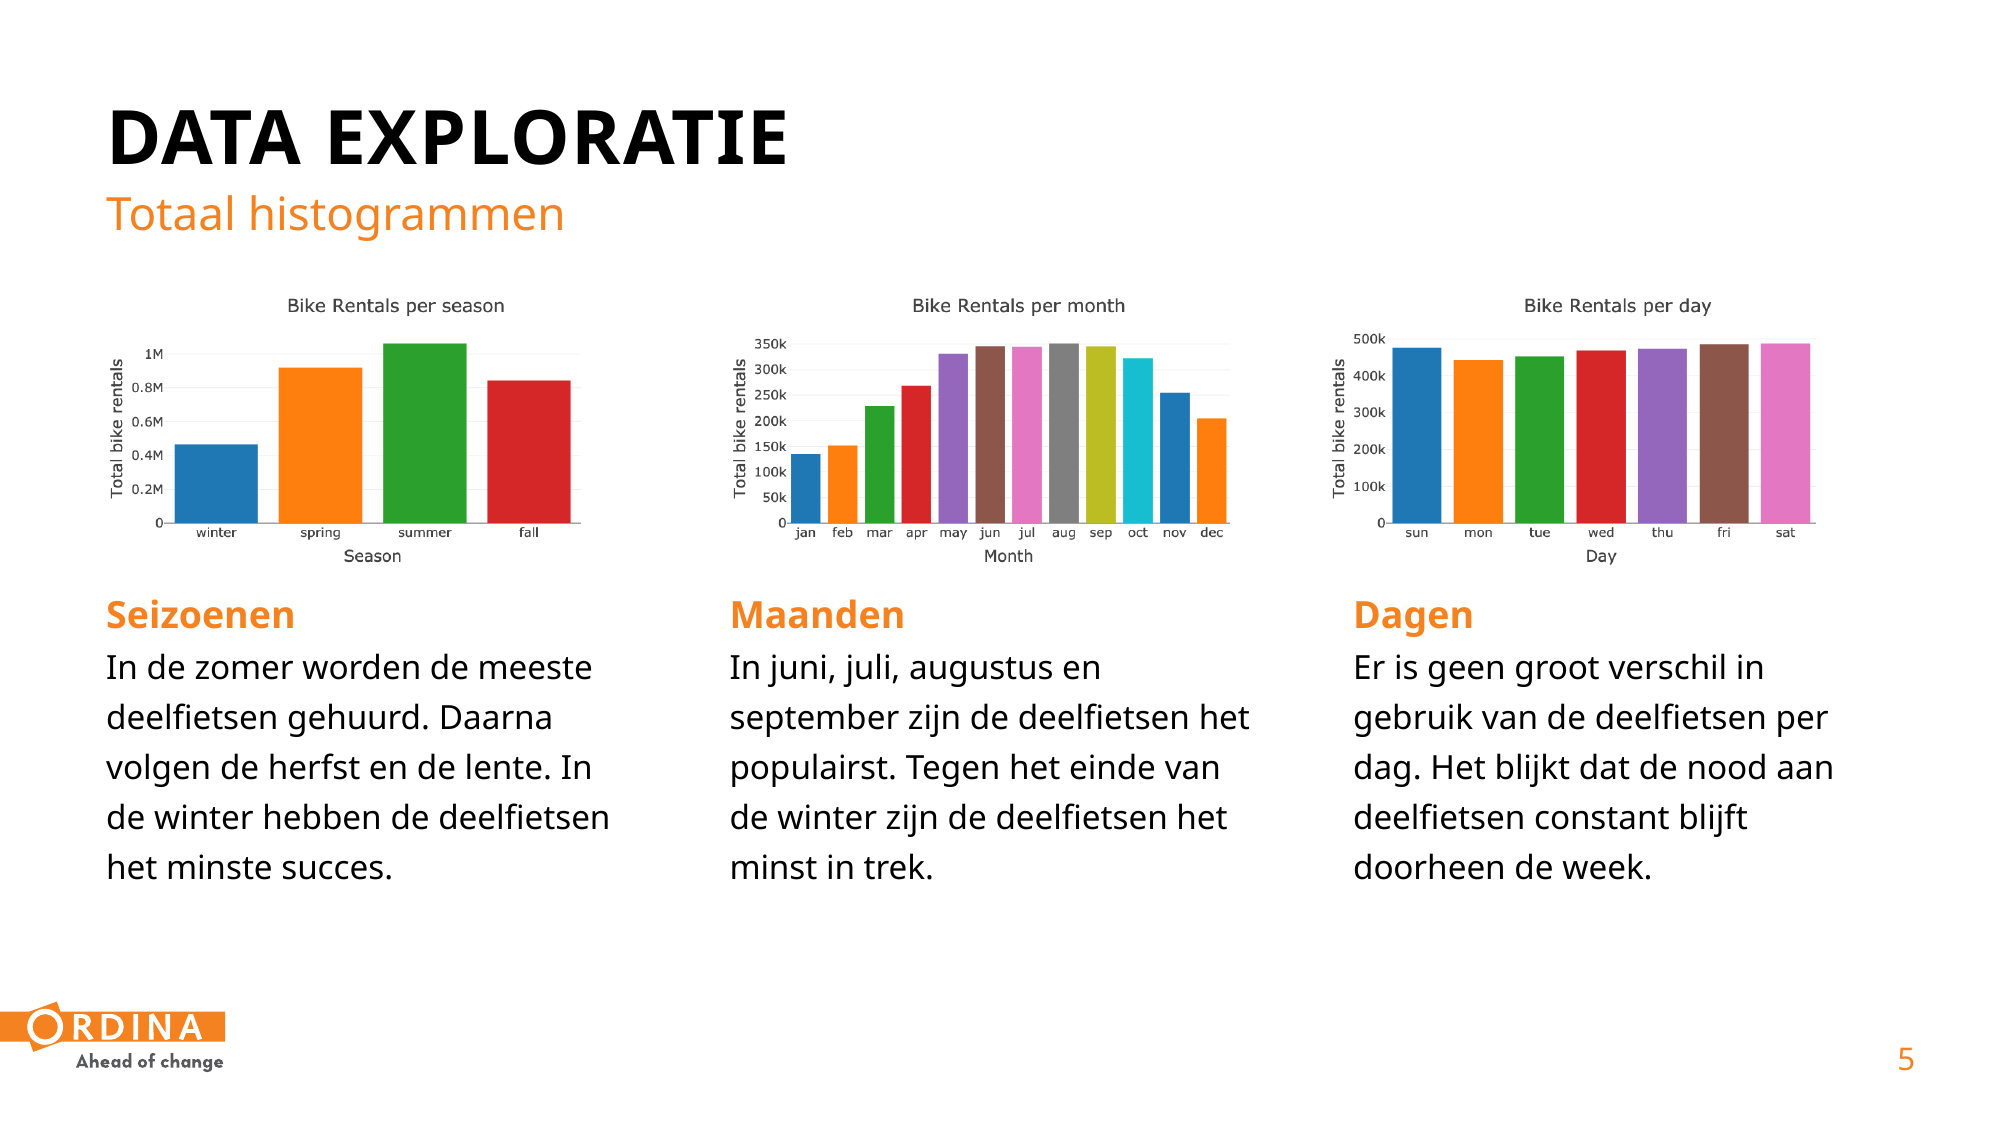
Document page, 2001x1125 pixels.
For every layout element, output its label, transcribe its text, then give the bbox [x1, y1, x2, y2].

list Maanden In juni, juli, augustus en september zijn de deelfietsen het populairst. Tegen het einde van de winter zijn de deelfietsen het minst in trek. [729, 580, 1261, 1017]
picture [1328, 290, 1823, 581]
title Data exploratie [106, 97, 1916, 171]
list Totaal histogrammen [106, 170, 1000, 255]
picture [729, 290, 1237, 581]
list Seizoenen In de zomer worden de meeste deelfietsen gehuurd. Daarna volgen de herfst en de lente. In de winter hebben de deelfietsen het minste succes. [106, 580, 638, 936]
list Dagen Er is geen groot verschil in gebruik van de deelfietsen per dag. Het blijkt dat de nood aan deelfietsen constant blijft doorheen de week. [1353, 580, 1885, 1017]
picture [105, 290, 588, 581]
slide_number 5 [1830, 1039, 1916, 1081]
